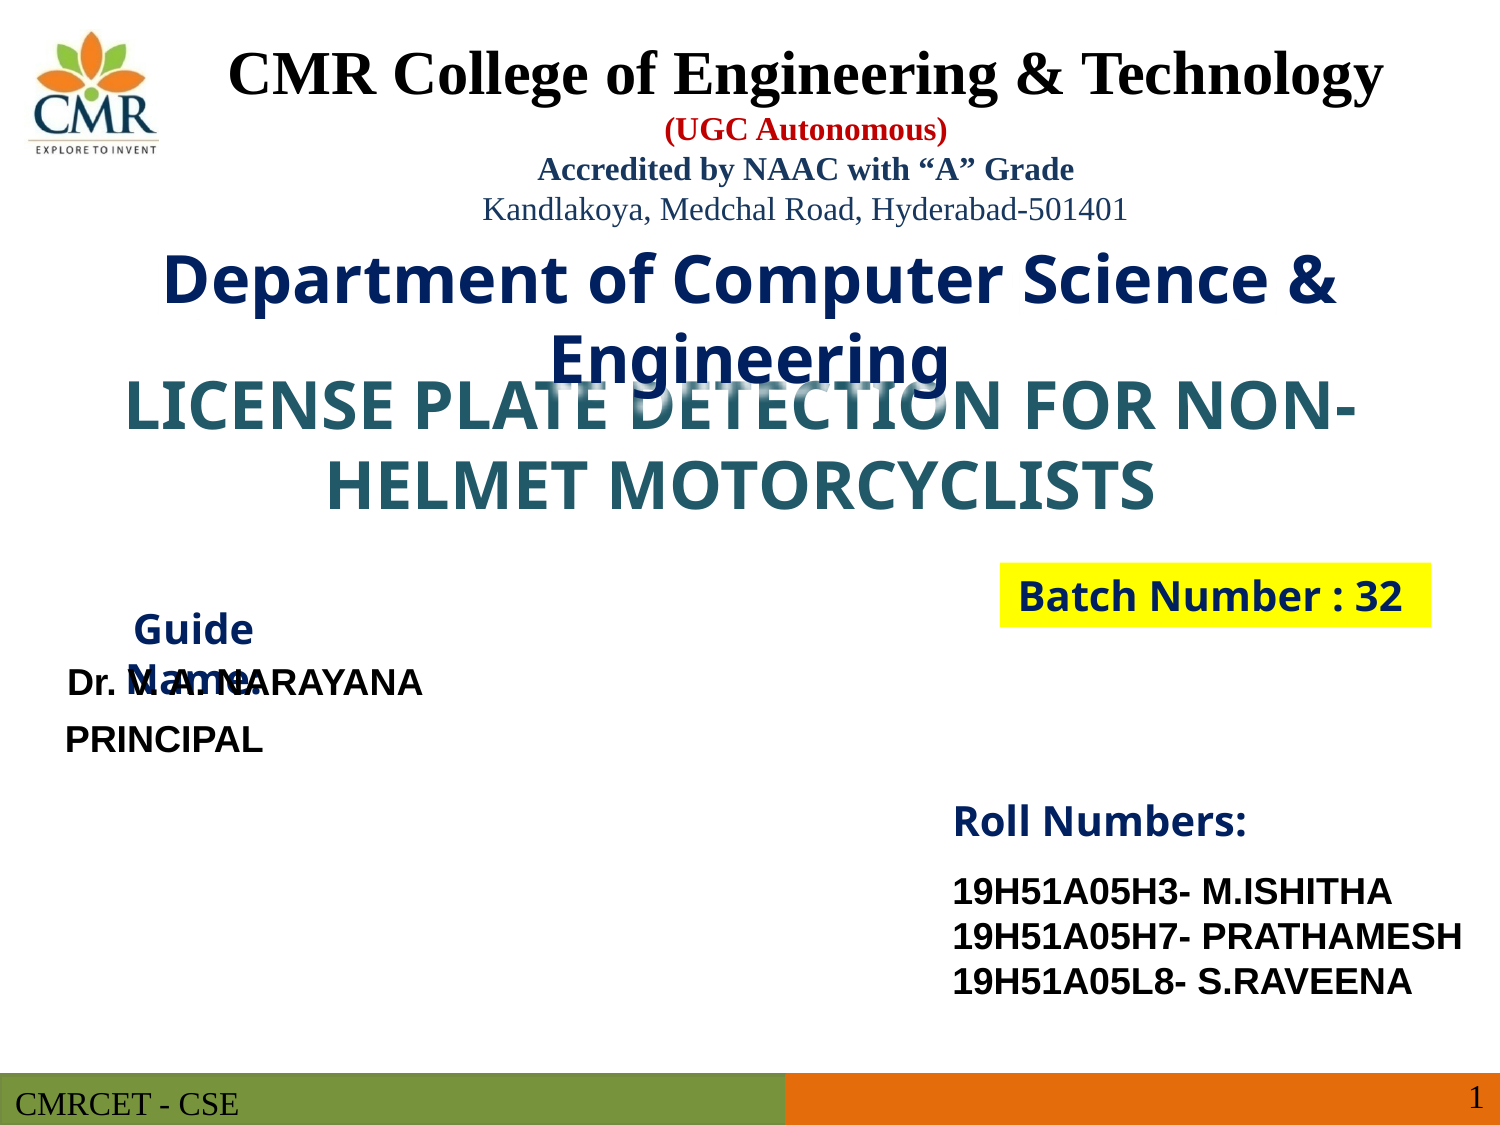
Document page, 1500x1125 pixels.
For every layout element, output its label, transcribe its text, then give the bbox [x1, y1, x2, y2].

slide_number 1 [1149, 1065, 1500, 1125]
list CMRCET - CSE [0, 1074, 275, 1125]
picture [24, 29, 124, 163]
text_box PRINCIPAL [50, 707, 313, 768]
text_box LICENSE PLATE DETECTION FOR NON- HELMET MOTORCYCLISTS [50, 421, 1432, 531]
text_box Guide Name: [49, 595, 338, 711]
text_box Roll Numbers: 19H51A05H3- M.ISHITHA 19H51A05H7- PRATHAMESH 19H51A05L8- S.RAVEENA [937, 787, 1500, 1050]
text_box CMR College of Engineering & Technology (UGC Autonomous) Accredited by NAAC with “A” Grade Kandlakoya, Medchal Road, Hyderabad-501401 [124, 24, 1488, 229]
text_box Dr. V. A. NARAYANA [52, 650, 439, 711]
text_box Batch Number : 32 [999, 562, 1432, 628]
text_box Department of Computer Science & Engineering [0, 229, 1500, 404]
